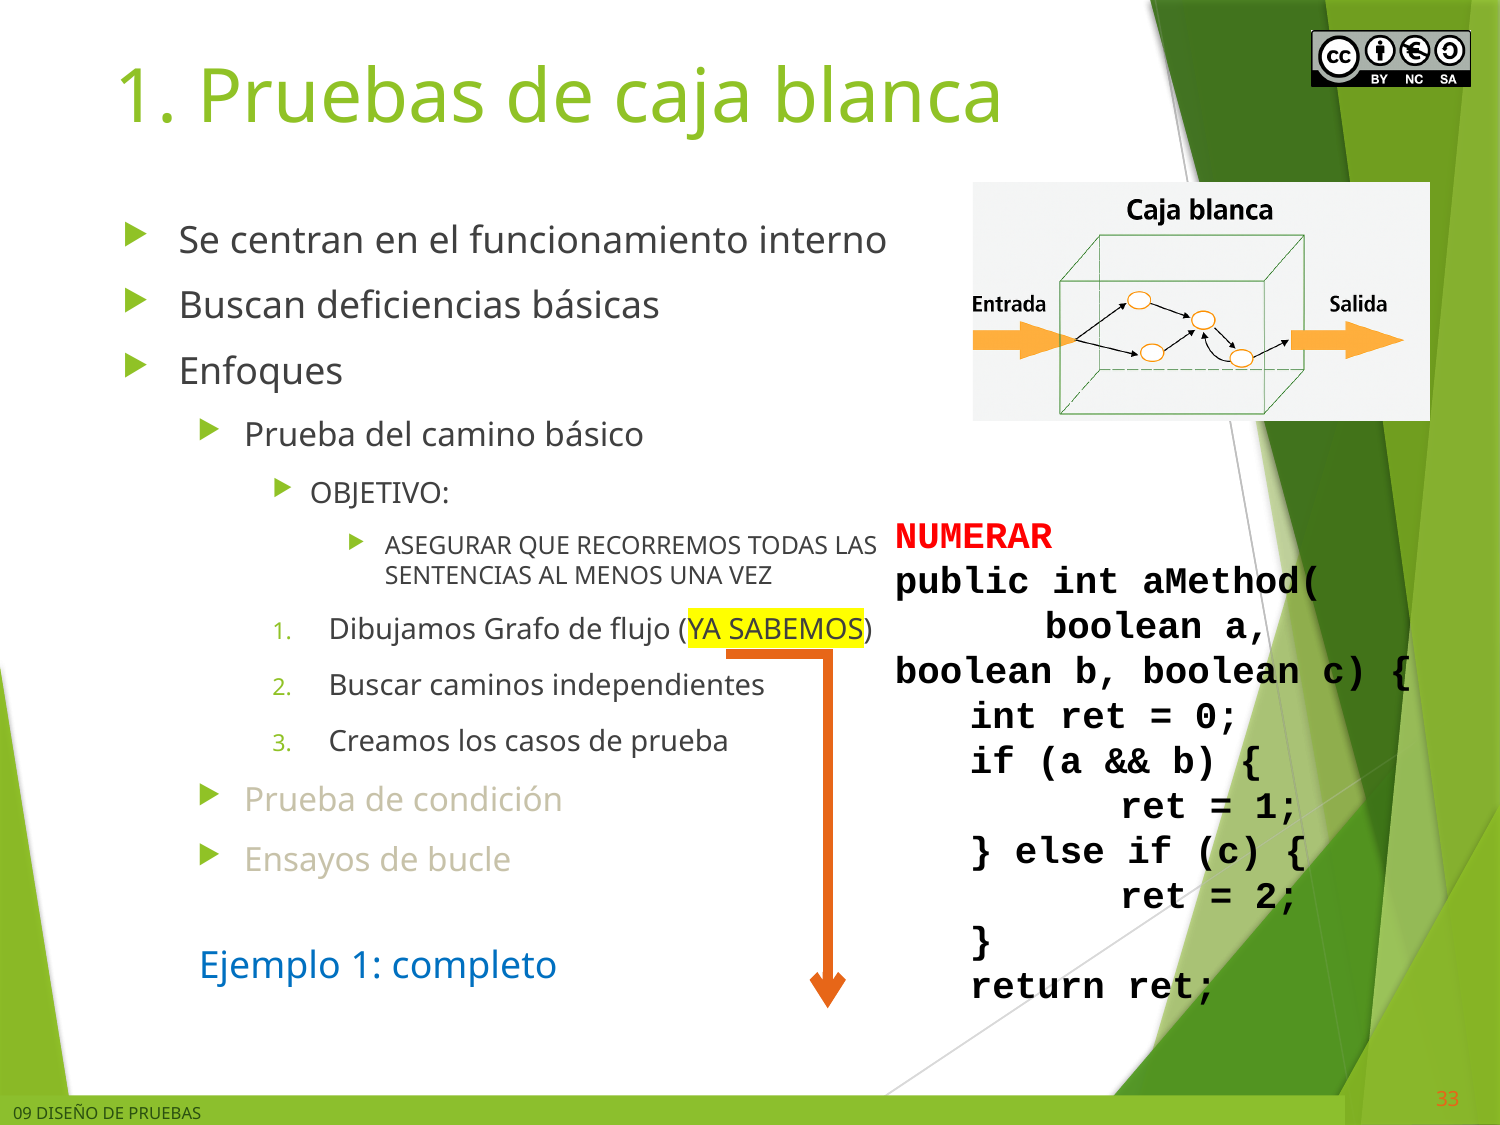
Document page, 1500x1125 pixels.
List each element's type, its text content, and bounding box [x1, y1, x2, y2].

text_box NUMERAR public int aMethod( boolean a, boolean b, boolean c) { int ret = 0; if (a && b) { ret = 1; } else if (c) { ret = 2; } return ret; [879, 503, 1459, 1014]
picture [972, 181, 1431, 421]
title 1. Pruebas de caja blanca [99, 39, 1235, 149]
text_box Ejemplo 1: completo [184, 933, 573, 1039]
picture [1311, 30, 1471, 87]
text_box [725, 653, 834, 1009]
list Se centran en el funcionamiento interno Buscan deficiencias básicas Enfoques Prueba del camino básico OBJETIVO: ASEGURAR QUE RECORREMOS TODAS LAS SENTENCIAS AL MENOS UNA VEZ Dibujamos Grafo de flujo (YA SABEMOS) Buscar caminos independientes Creamos los casos de prueba Prueba de condición Ensayos de bucle [107, 208, 966, 965]
